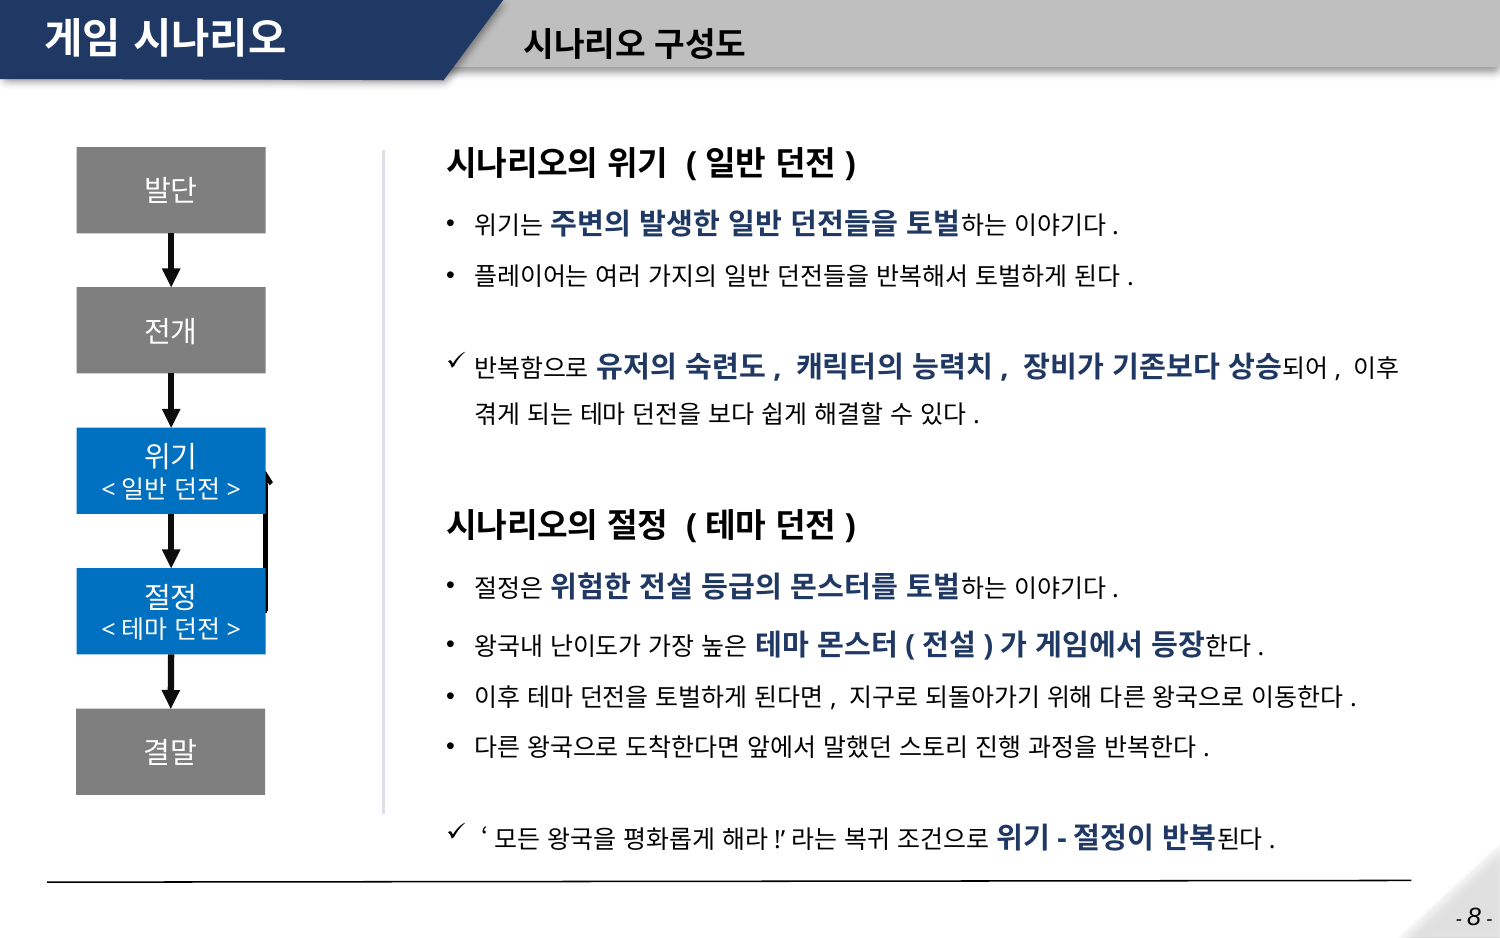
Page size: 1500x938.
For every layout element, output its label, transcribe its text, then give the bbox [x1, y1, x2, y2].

list 시나리오의 위기 (일반 던전) 위기는 주변의 발생한 일반 던전들을 토벌하는 이야기다. 플레이어는 여러 가지의 일반 던전들을 반복해서 토벌하게 된다. 반복함으로 유저의 숙련도, 캐릭터의 능력치, 장비가 기존보다 상승되어, 이후 겪게 되는 테마 던전을 보다 쉽게 해결할 수 있다. 시나리오의 절정 (테마 던전) 절정은 위험한 전설 등급의 몬스터를 토벌하는 이야기다. 왕국내 난이도가 가장 높은 테마 몬스터(전설)가 게임에서 등장한다. 이후 테마 던전을 토벌하게 된다면, 지구로 되돌아가기 위해 다른 왕국으로 이동한다. 다른 왕국으로 도착한다면 앞에서 말했던 스토리 진행 과정을 반복한다. ‘모든 왕국을 평화롭게 해라!’라는 복귀 조건으로 위기-절정이 반복된다. [431, 114, 1436, 847]
title 게임 시나리오 [29, 0, 479, 81]
list 시나리오 구성도 [508, 0, 1500, 68]
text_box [76, 147, 266, 795]
